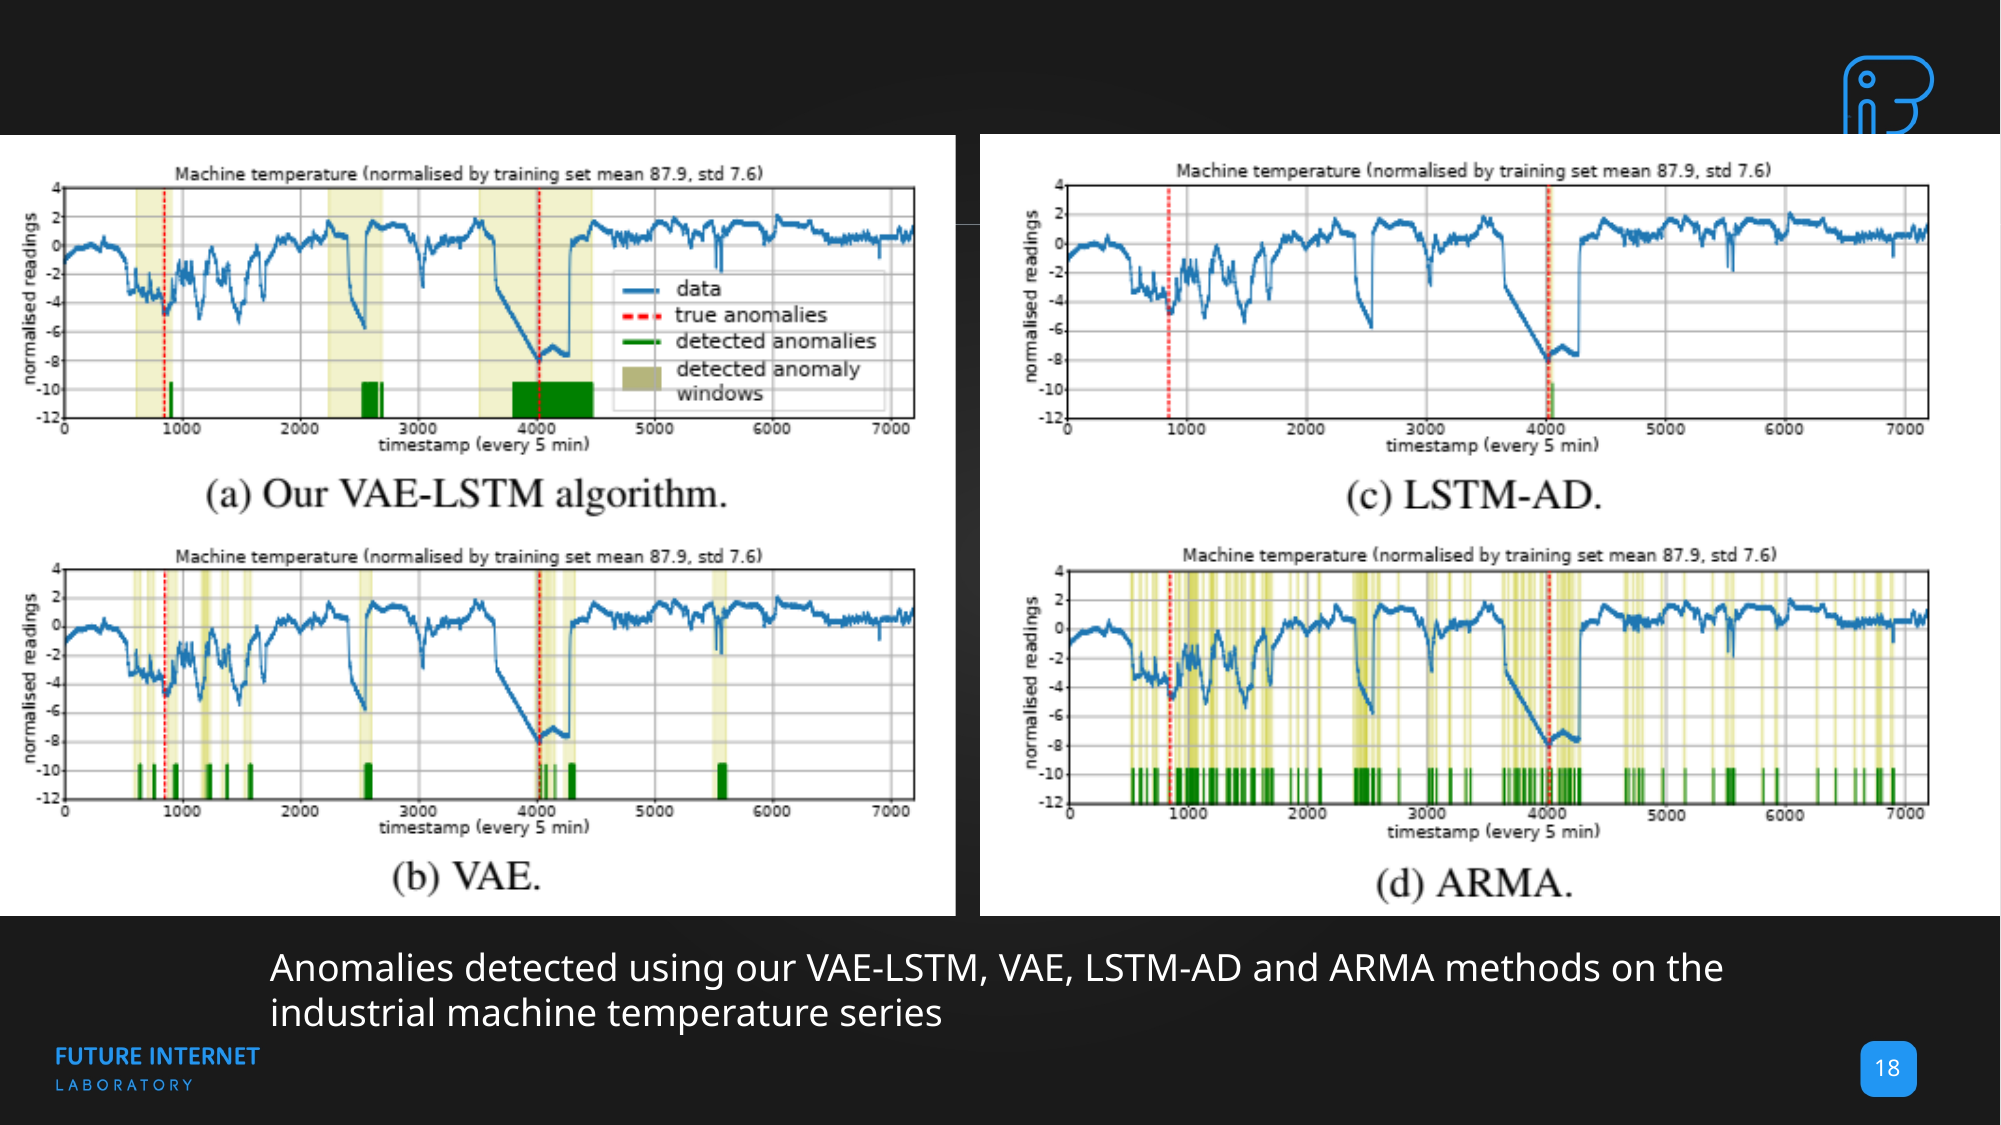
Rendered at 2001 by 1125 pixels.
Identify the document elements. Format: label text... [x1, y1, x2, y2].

slide_number 18 [1857, 1038, 1918, 1099]
text_box Anomalies detected using our VAE-LSTM, VAE, LSTM-AD and ARMA methods on the industrial machine temperature series [254, 936, 1813, 1042]
picture [0, 0, 2001, 1125]
